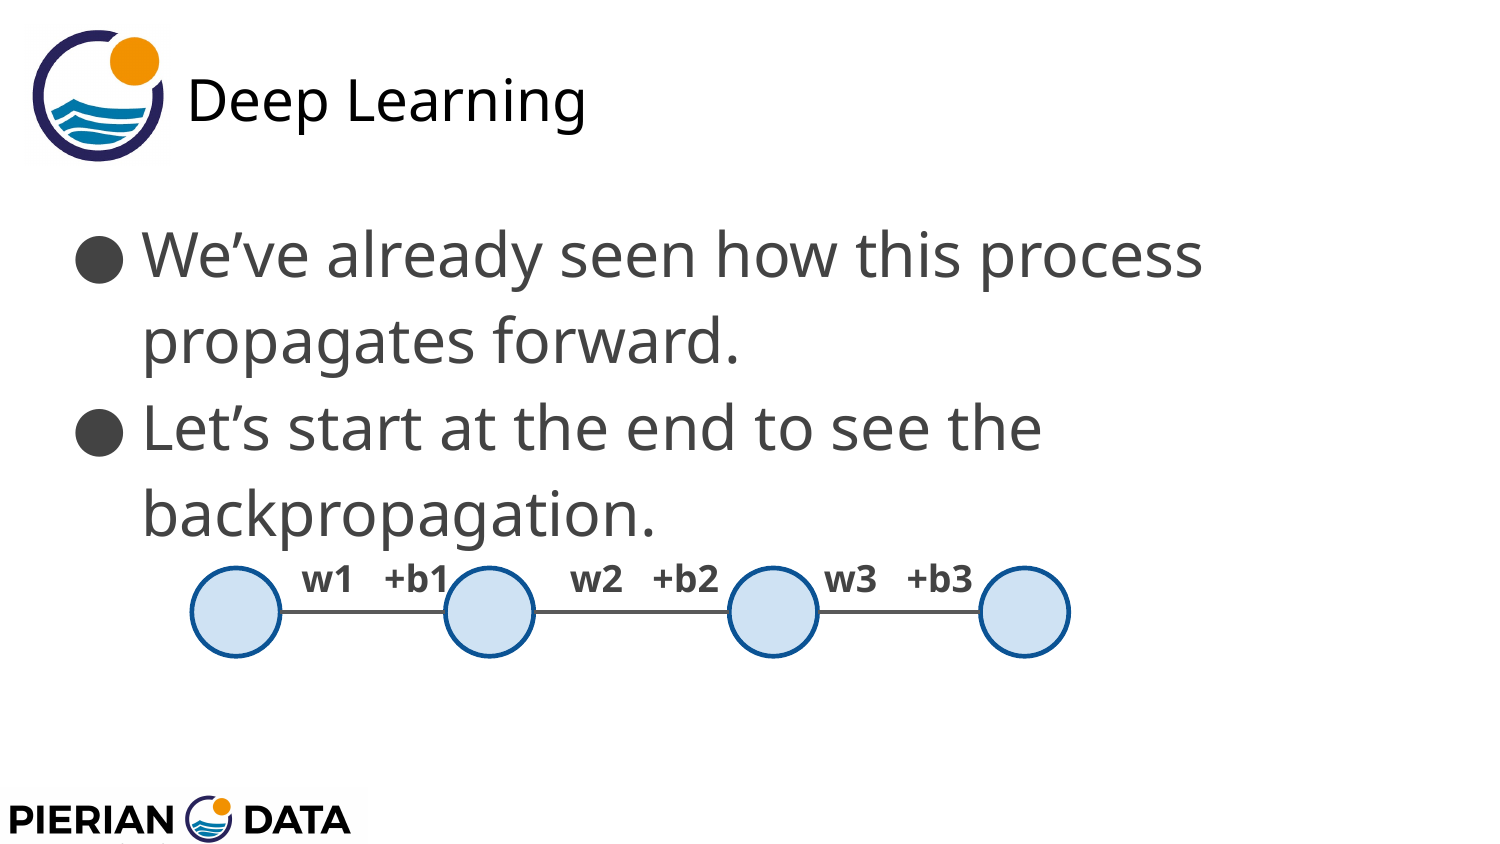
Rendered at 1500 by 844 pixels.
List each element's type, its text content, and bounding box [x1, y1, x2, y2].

title Deep Learning [176, 48, 1449, 143]
list w3 +b3 [809, 539, 1027, 629]
picture [0, 787, 368, 844]
list We’ve already seen how this process propagates forward. Let’s start at the end to see the backpropagation. [51, 189, 1449, 750]
list w1 +b1 [286, 539, 505, 629]
list w2 +b2 [554, 539, 773, 629]
text_box [983, 568, 1069, 657]
text_box [732, 567, 815, 657]
picture [24, 24, 172, 167]
text_box [448, 570, 534, 657]
text_box [191, 567, 281, 657]
